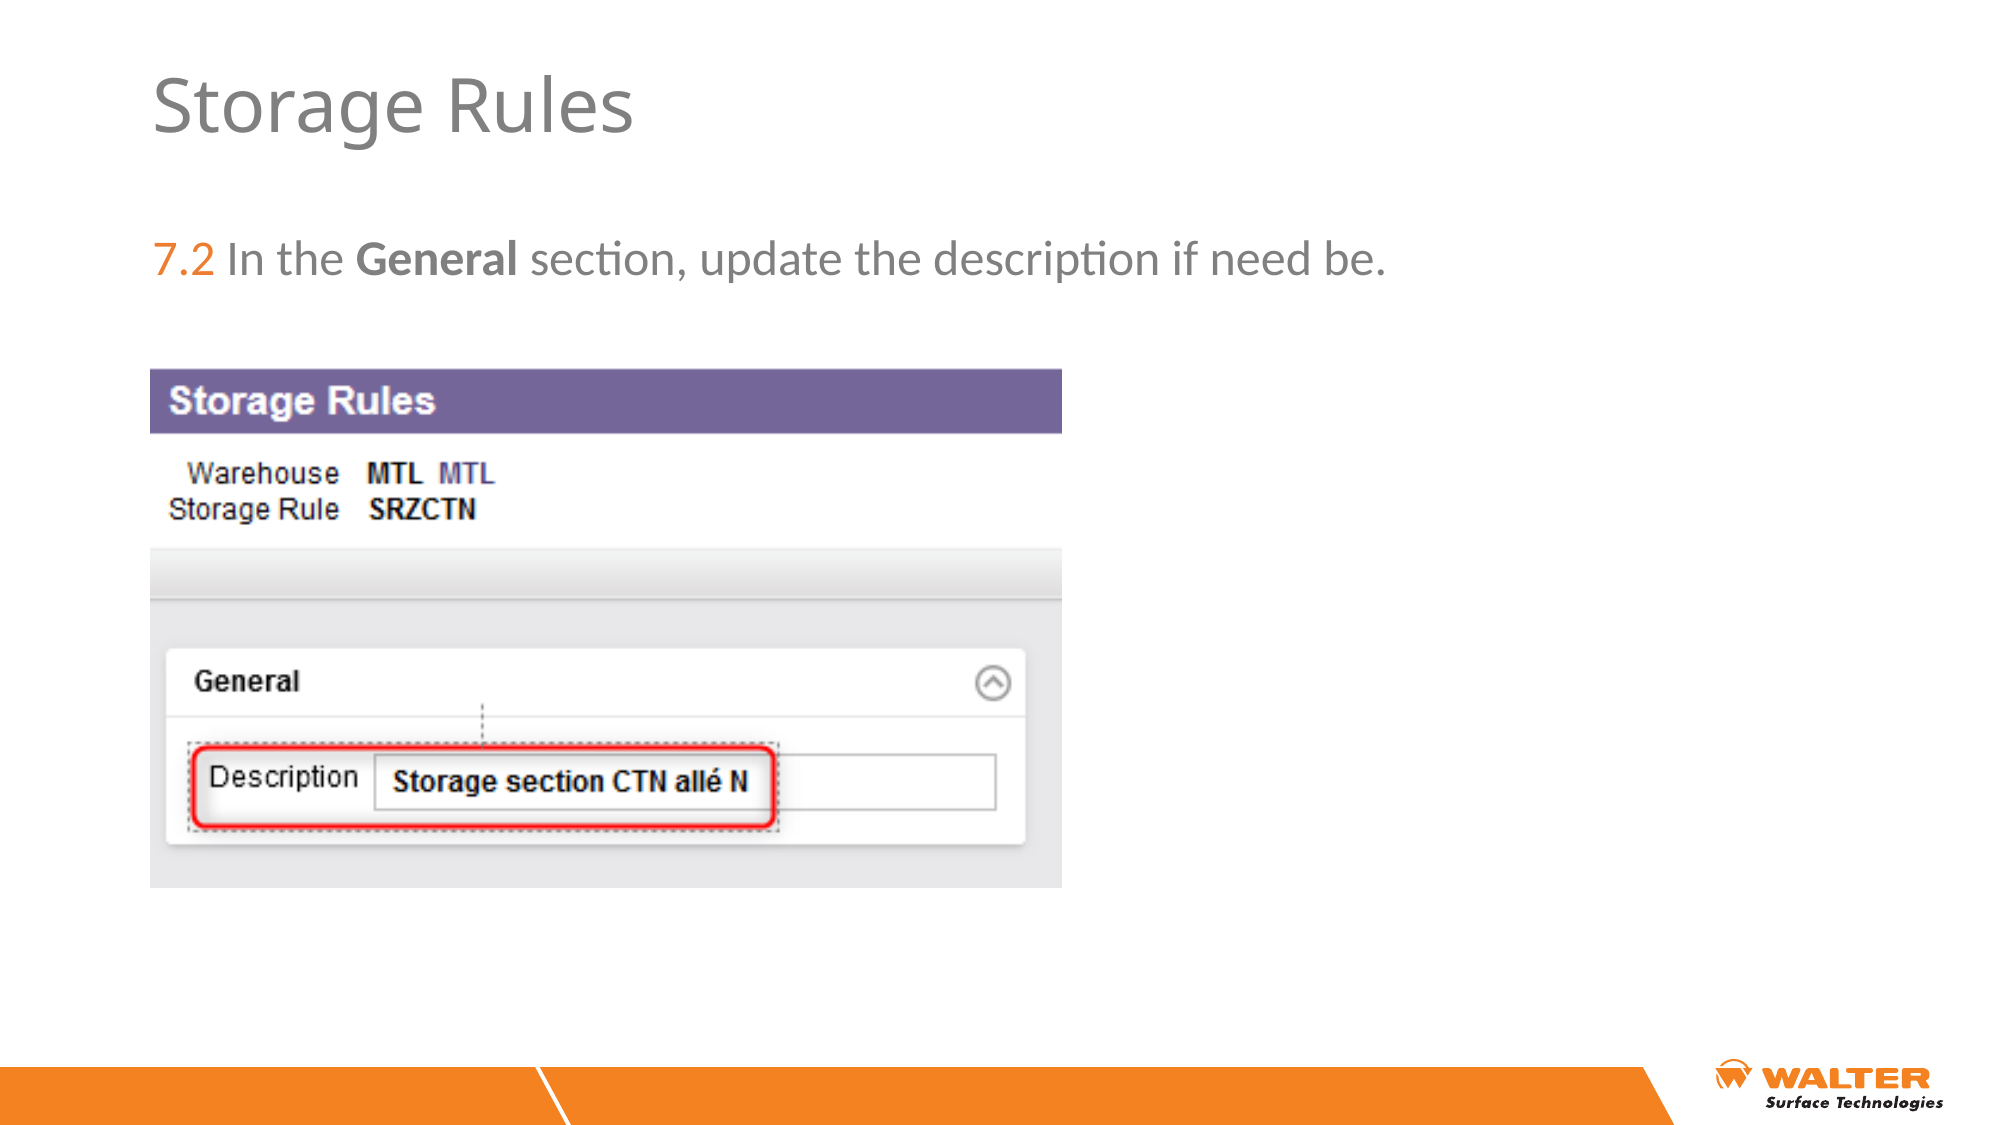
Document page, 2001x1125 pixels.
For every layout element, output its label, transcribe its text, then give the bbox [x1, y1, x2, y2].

title Storage Rules [137, 59, 1863, 224]
picture [150, 353, 1062, 888]
list 7.2 In the General section, update the description if need be. [137, 224, 1863, 961]
